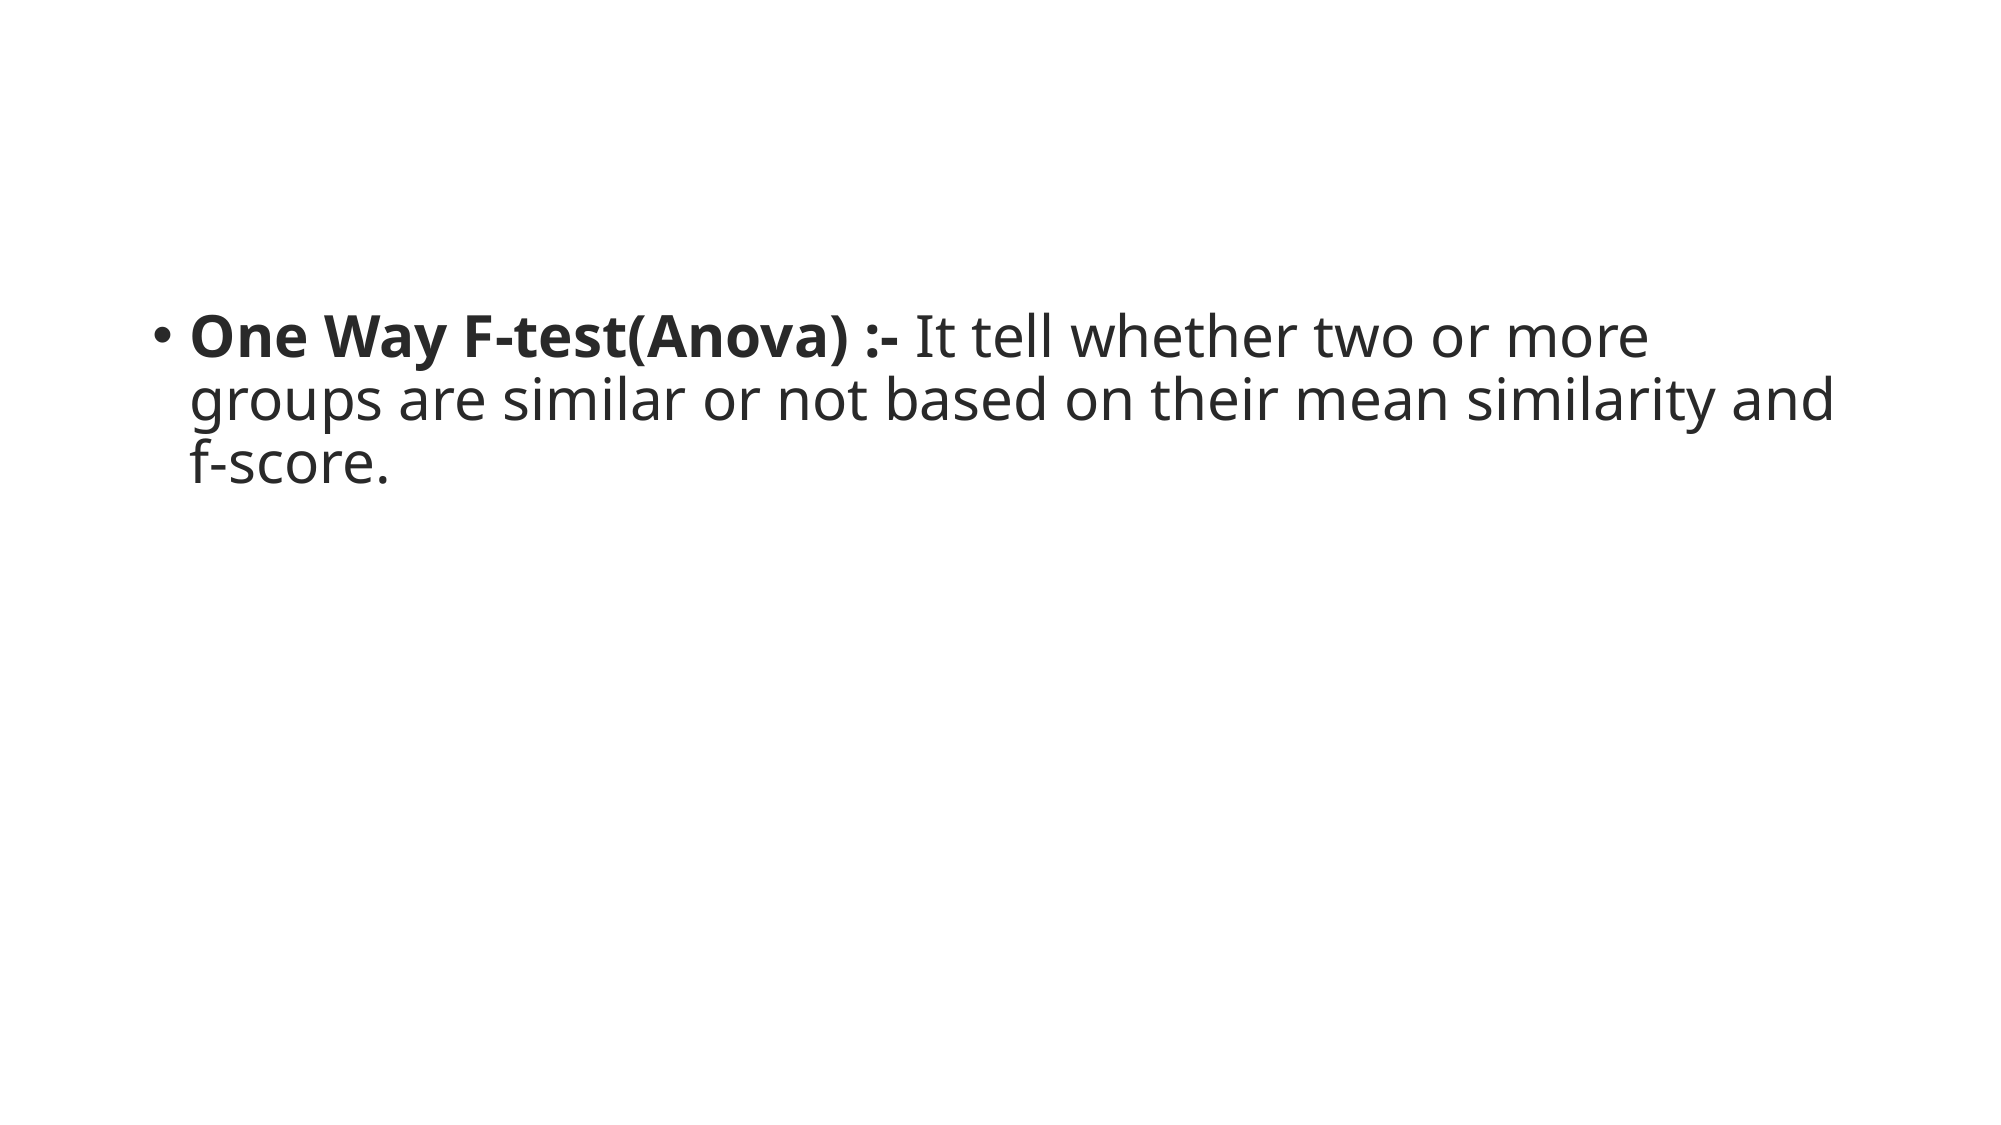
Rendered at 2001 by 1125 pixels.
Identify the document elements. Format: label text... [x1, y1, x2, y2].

list One Way F-test(Anova) :- It tell whether two or more groups are similar or not based on their mean similarity and f-score. [137, 299, 1863, 1014]
